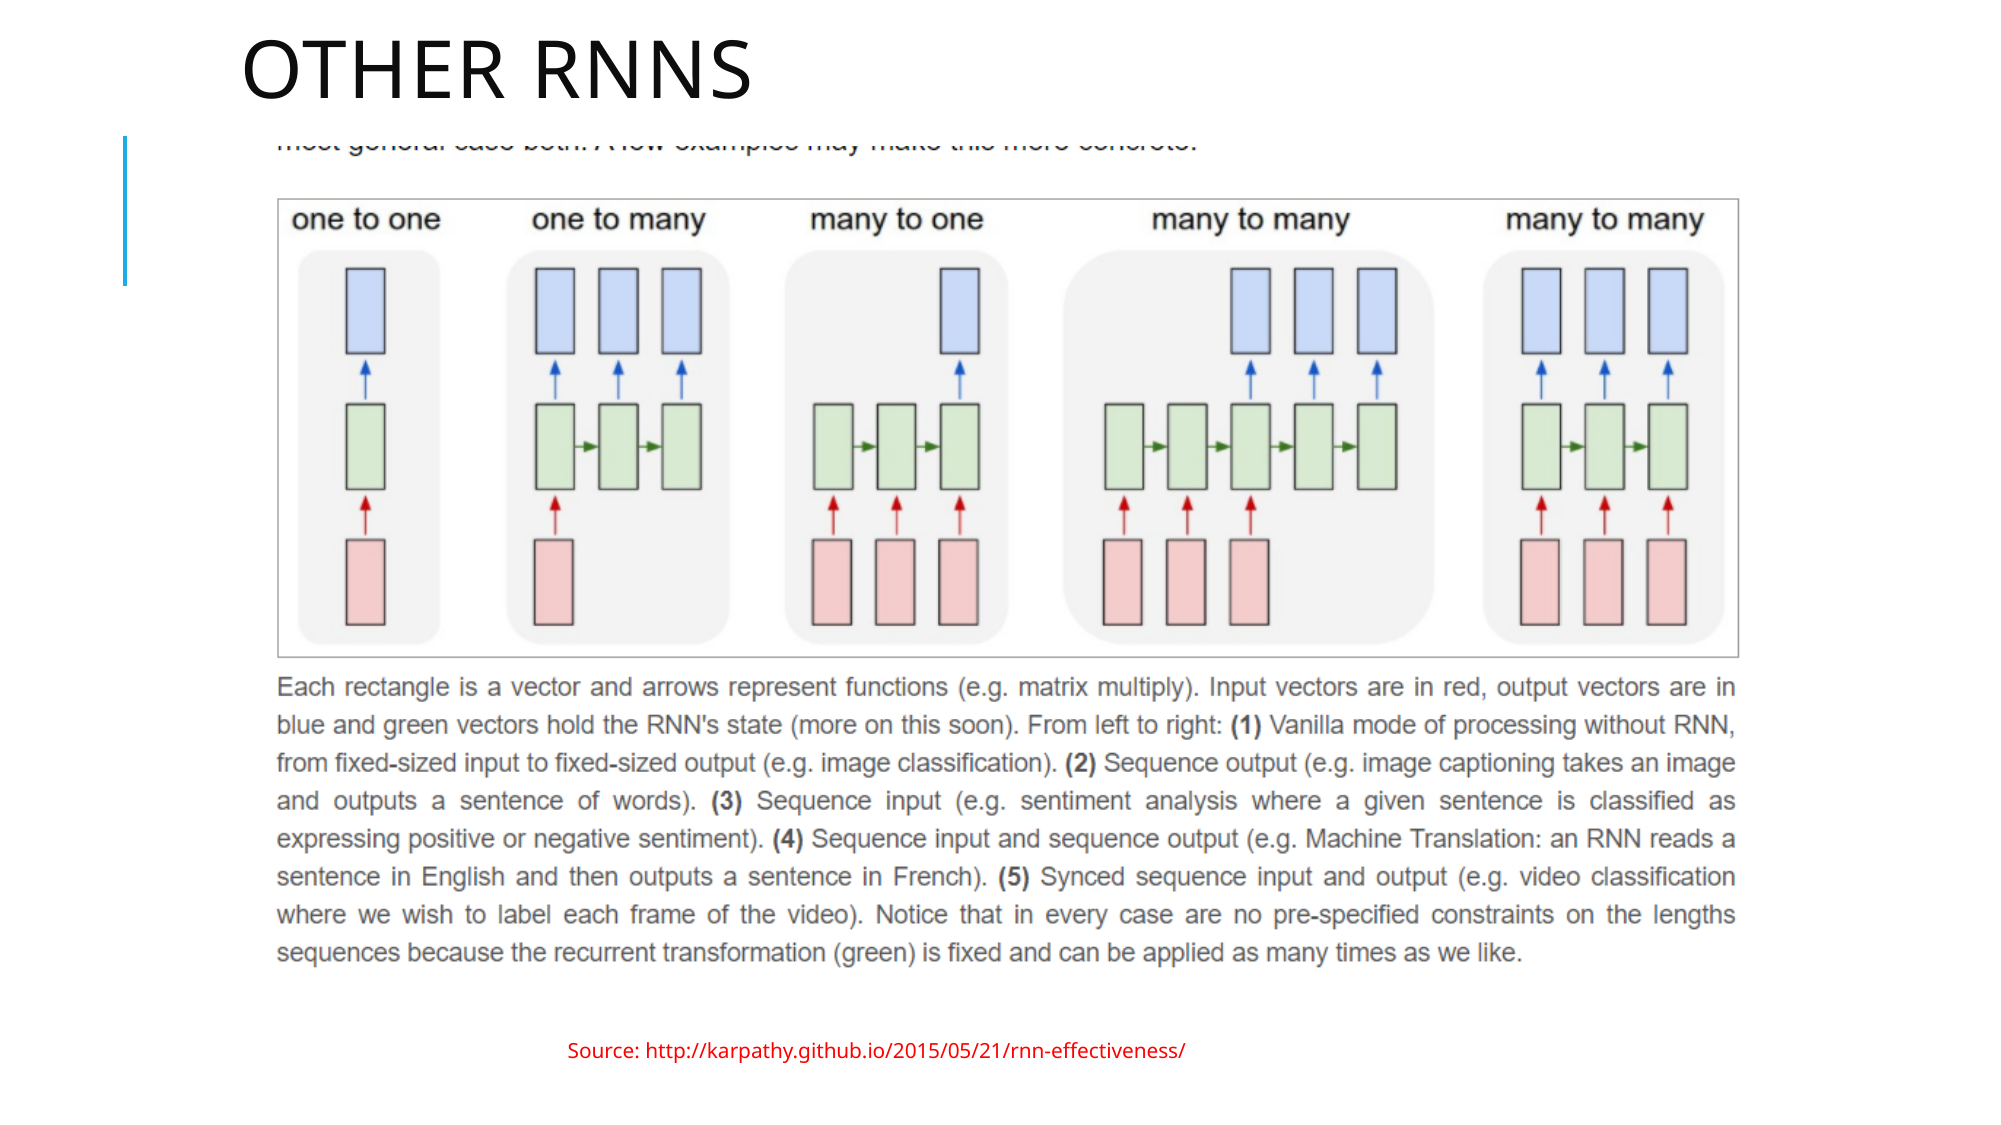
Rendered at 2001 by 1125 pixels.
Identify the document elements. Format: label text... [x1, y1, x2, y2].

title Other RNNs [225, 29, 1800, 122]
picture [224, 145, 1789, 986]
text_box Source: http://karpathy.github.io/2015/05/21/rnn-effectiveness/ [552, 1030, 1594, 1071]
